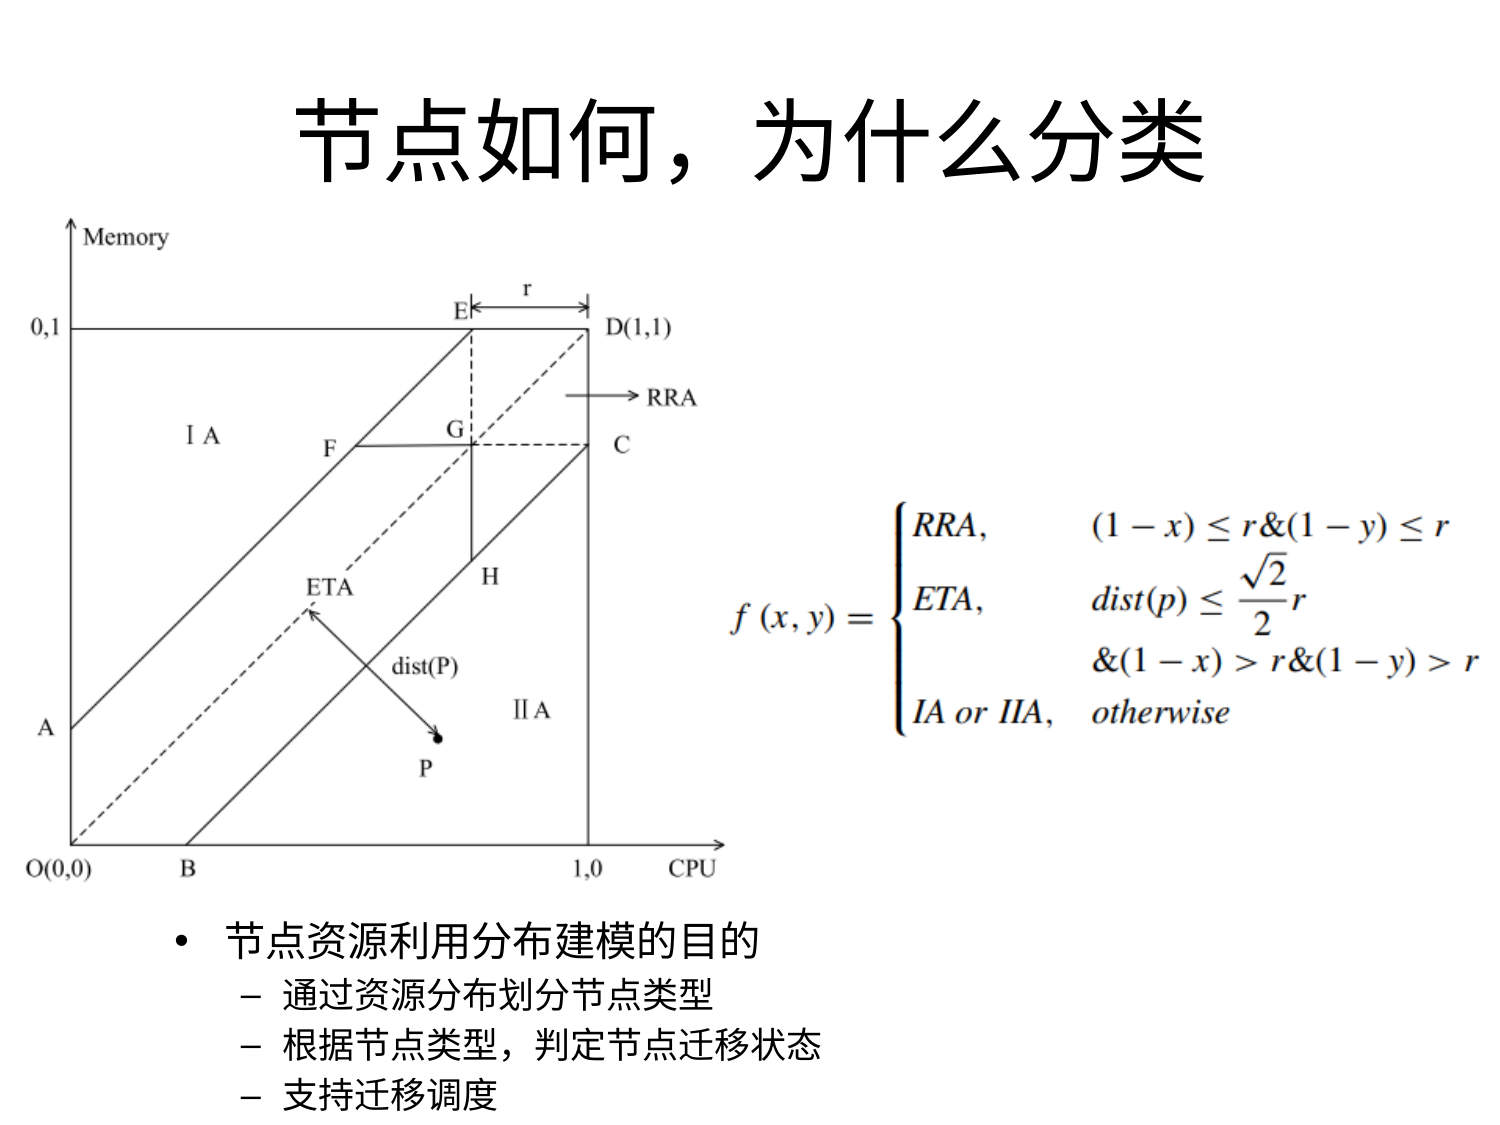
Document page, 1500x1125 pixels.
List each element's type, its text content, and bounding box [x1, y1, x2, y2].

list 节点资源利用分布建模的目的 通过资源分布划分节点类型 根据节点类型，判定节点迁移状态 支持迁移调度 [159, 907, 1388, 1125]
title 节点如何，为什么分类 [75, 45, 1425, 233]
picture [17, 207, 1495, 887]
